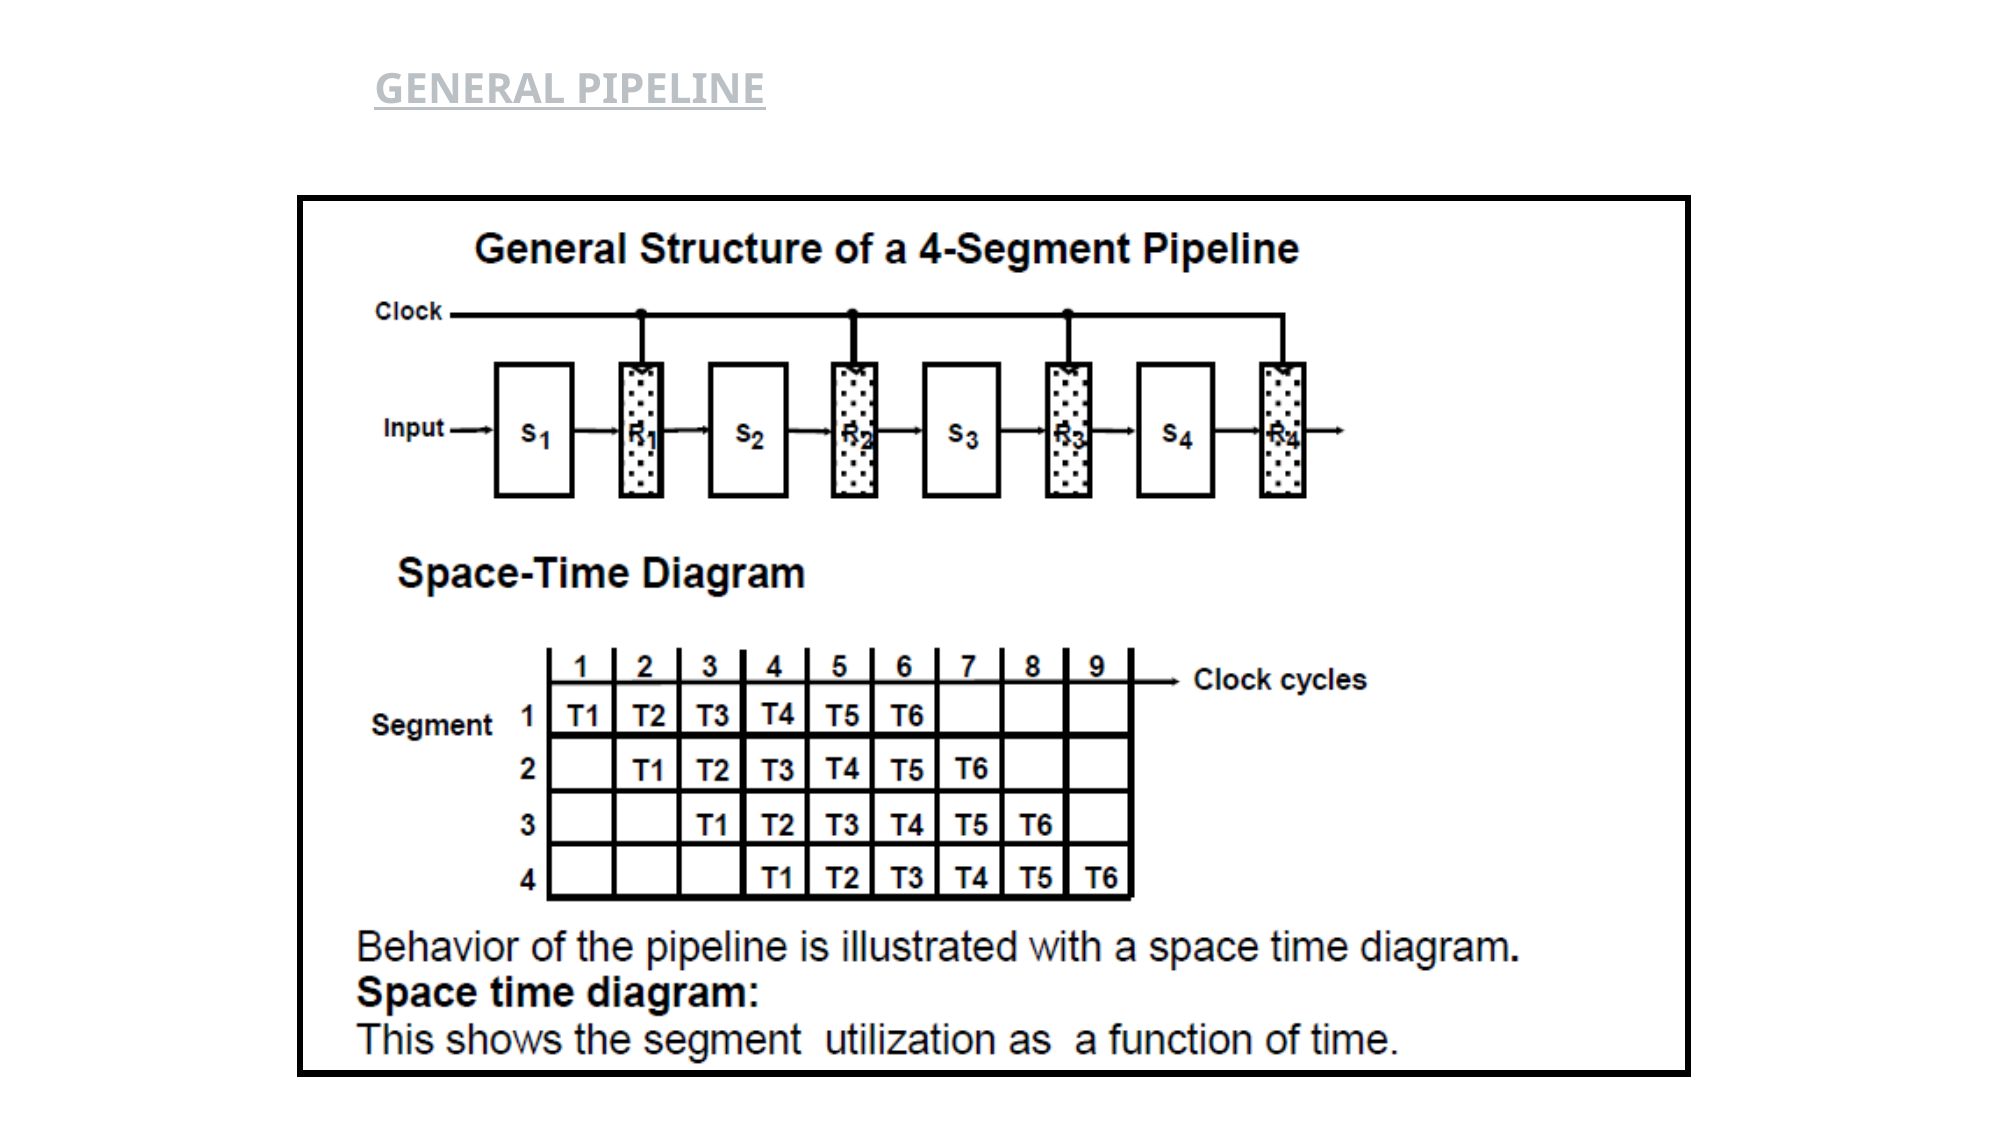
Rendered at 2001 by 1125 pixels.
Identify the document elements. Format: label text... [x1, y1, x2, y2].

picture [303, 200, 1686, 1071]
text_box GENERAL PIPELINE [359, 54, 781, 120]
